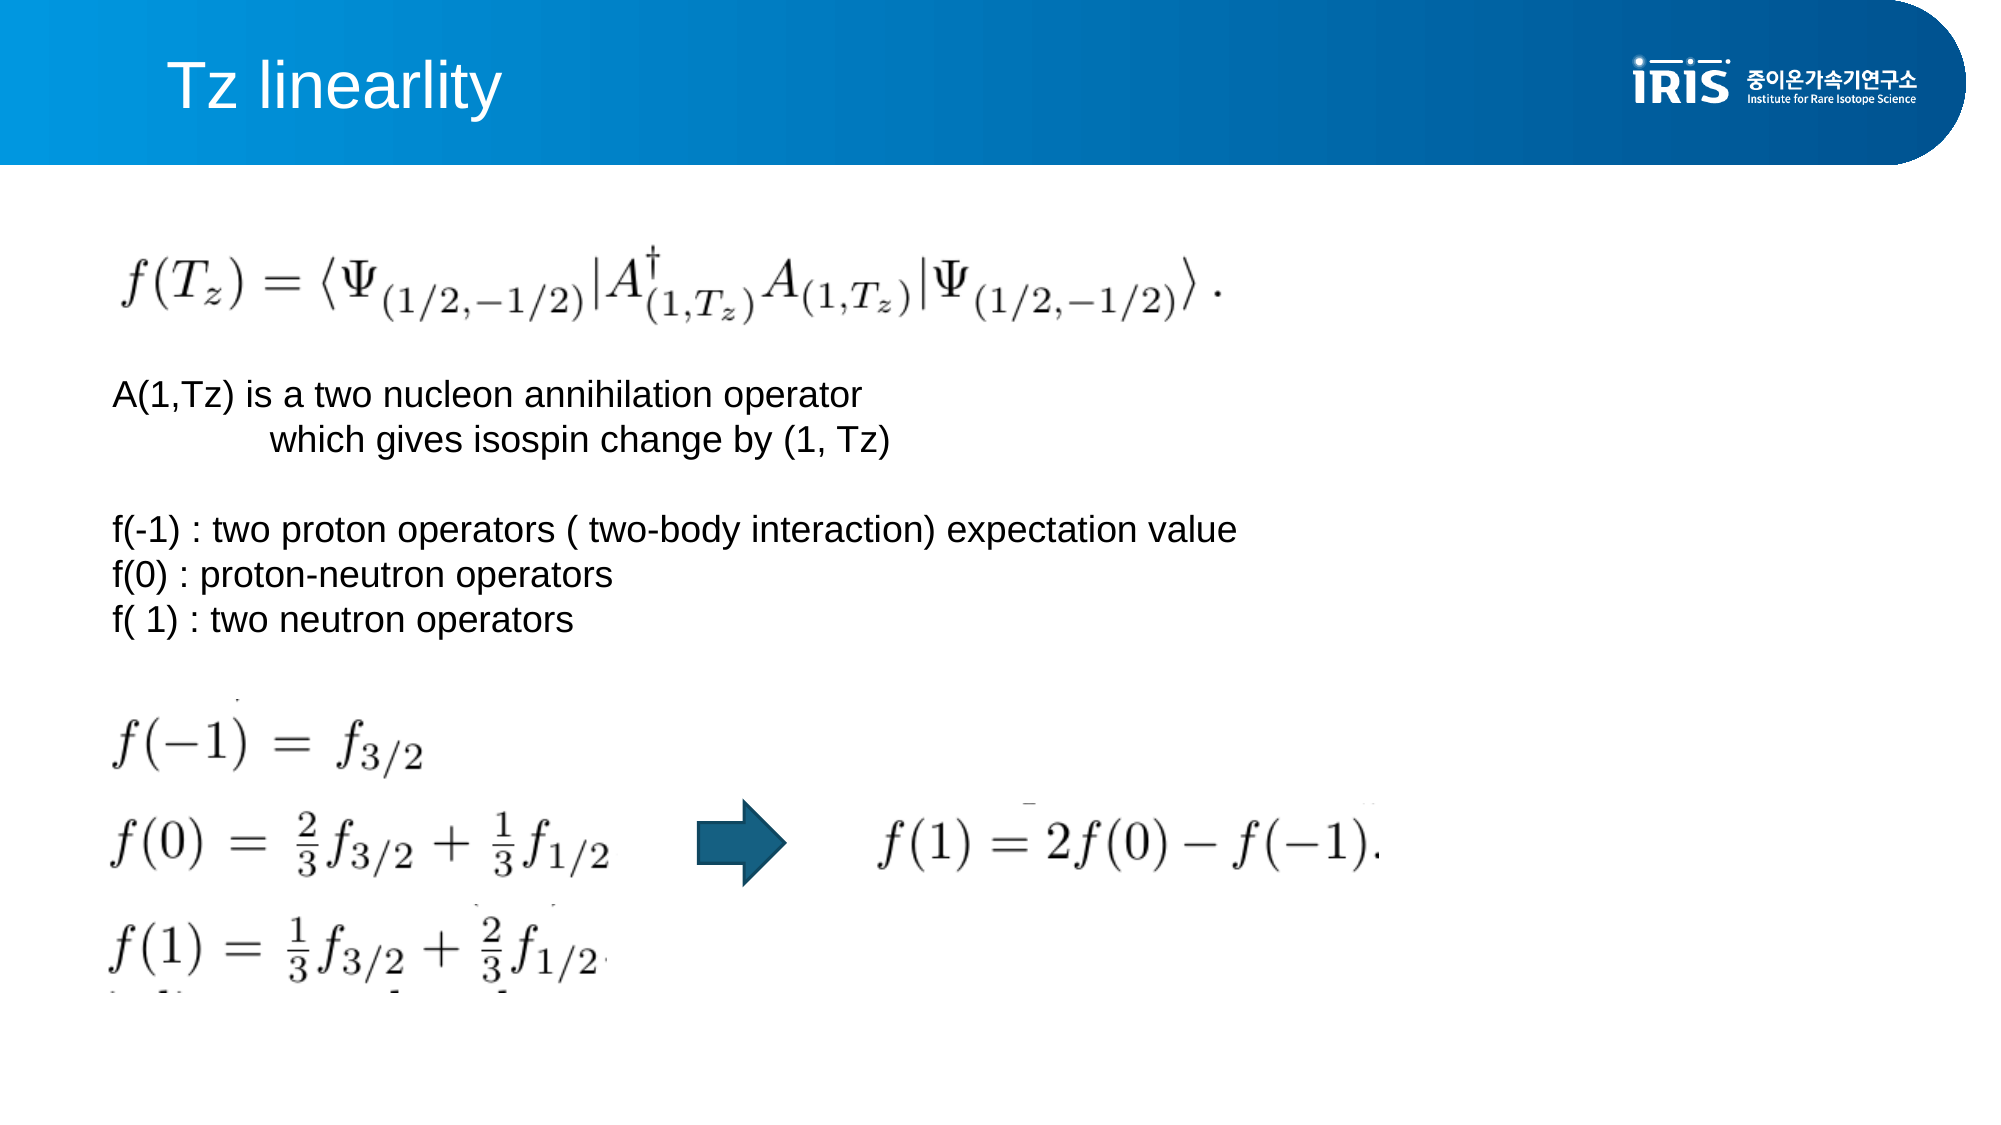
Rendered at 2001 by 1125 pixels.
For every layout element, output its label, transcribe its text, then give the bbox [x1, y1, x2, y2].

picture [865, 803, 1379, 884]
picture [87, 197, 1241, 345]
text_box A(1,Tz) is a two nucleon annihilation operator which gives isospin change by (1, Tz) f(-1) : two proton operators ( two-body interaction) expectation value f(0) : proton-neutron operators f( 1) : two neutron operators [97, 362, 1418, 648]
picture [98, 904, 608, 993]
text_box [696, 798, 787, 888]
picture [87, 801, 619, 884]
picture [1618, 44, 1935, 120]
text_box Tz linearlity [151, 34, 1619, 130]
picture [96, 699, 431, 782]
text_box [0, 0, 1968, 167]
